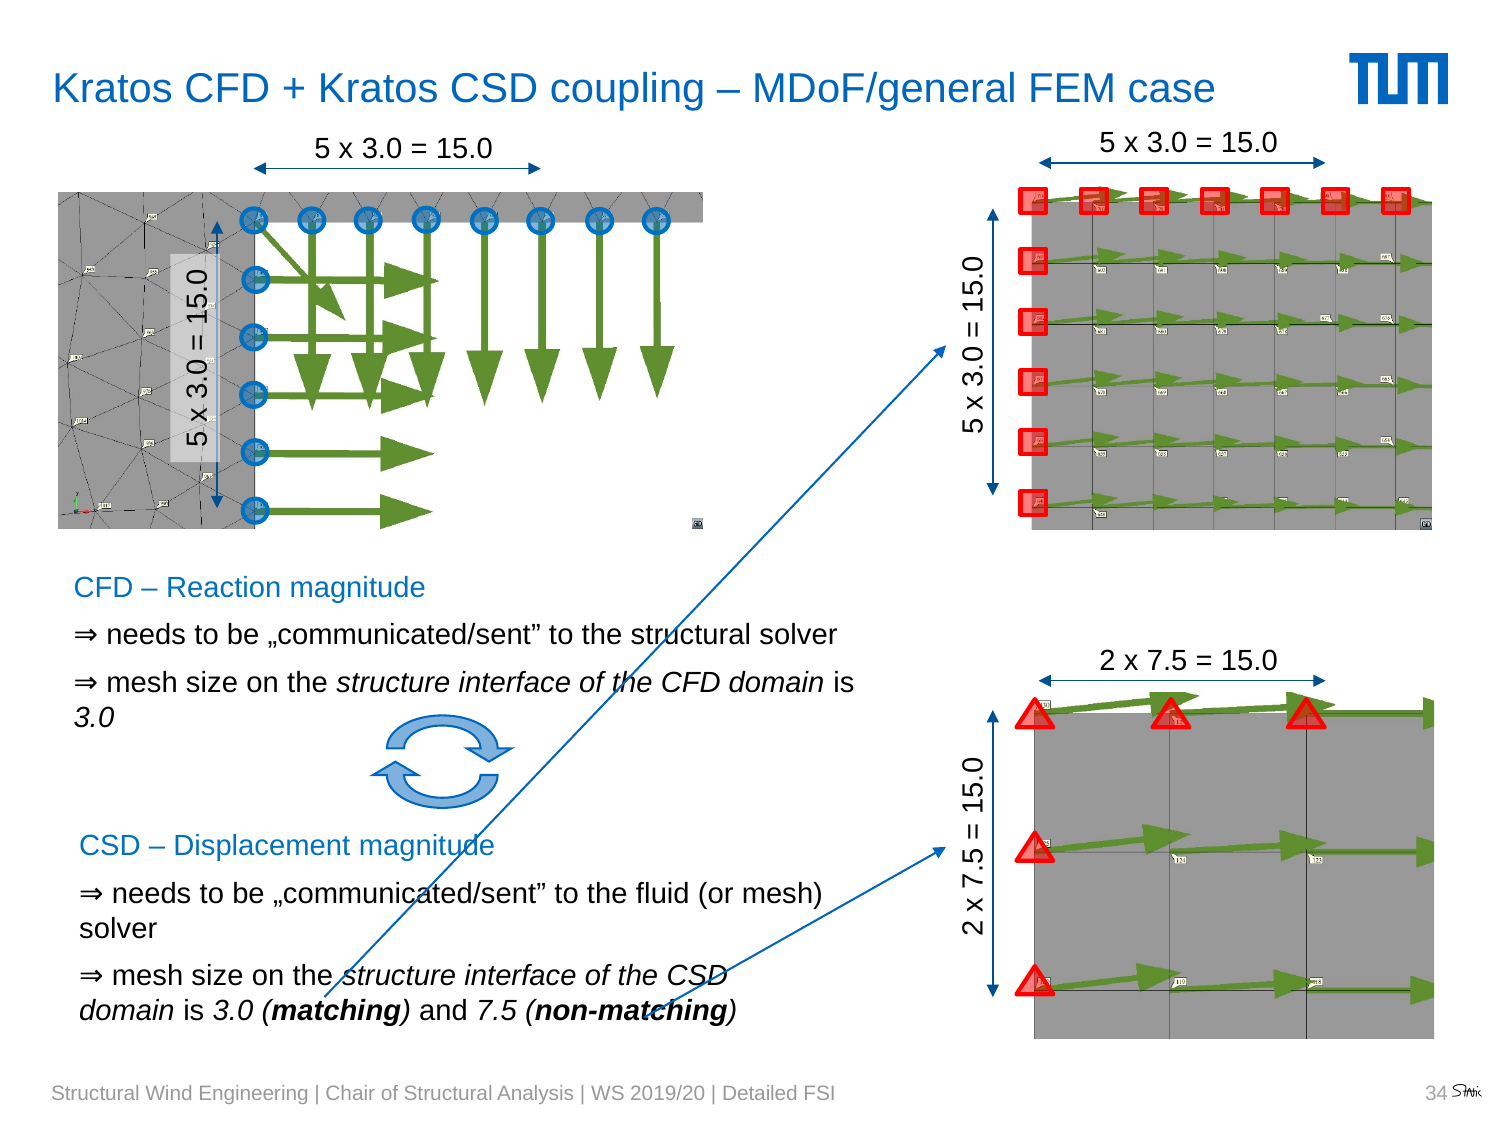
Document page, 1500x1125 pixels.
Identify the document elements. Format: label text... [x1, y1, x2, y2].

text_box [643, 1006, 947, 1018]
text_box CFD – Reaction magnitude ⇒ needs to be „communicated/sent” to the structural solver ⇒ mesh size on the structure interface of the CFD domain is 3.0 [58, 560, 319, 741]
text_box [324, 344, 947, 998]
title Kratos CFD + Kratos CSD coupling – MDoF/general FEM case [52, 44, 1449, 113]
text_box CSD – Displacement magnitude ⇒ needs to be „communicated/sent” to the fluid (or mesh) solver ⇒ mesh size on the structure interface of the CSD domain is 3.0 (matching) and 7.5 (non-matching) [64, 819, 843, 1034]
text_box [945, 633, 1435, 1039]
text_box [945, 115, 1433, 530]
slide_number 34 [1111, 1061, 1448, 1122]
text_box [58, 121, 703, 529]
picture [1452, 1084, 1482, 1097]
